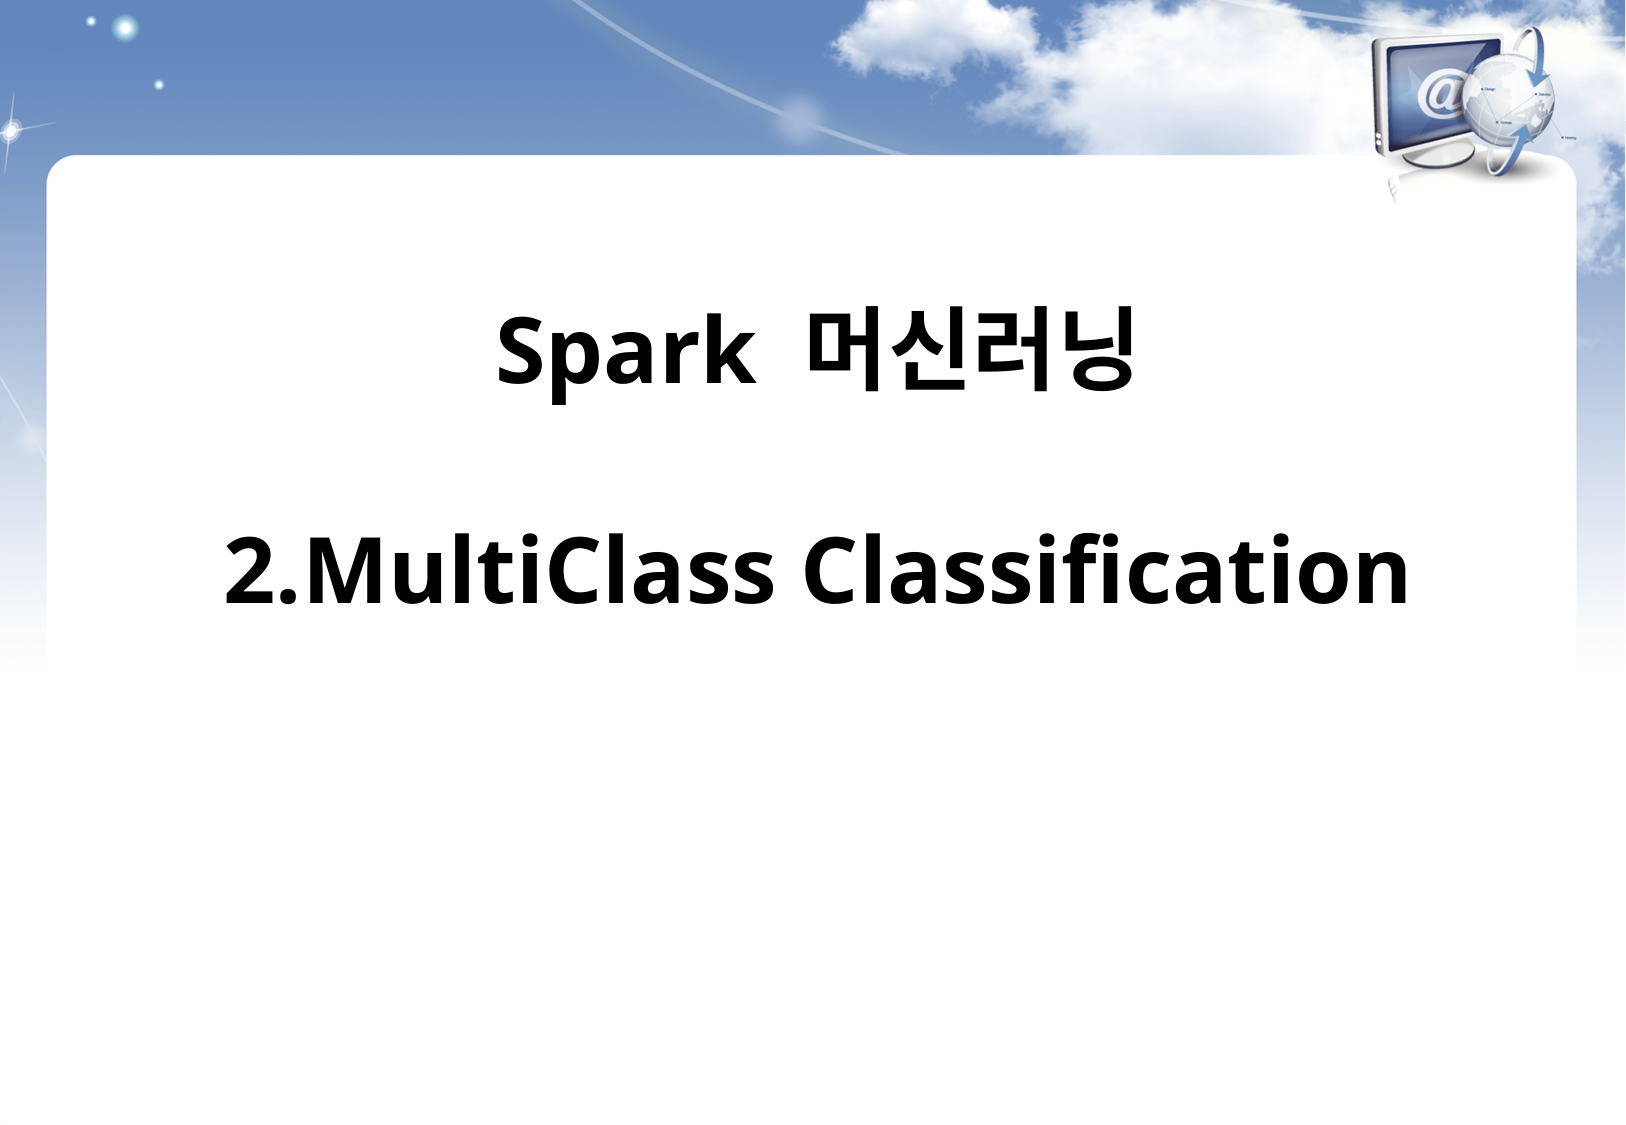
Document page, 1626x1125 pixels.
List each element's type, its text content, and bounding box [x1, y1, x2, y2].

picture [0, 0, 1626, 1125]
text_box Spark 머신러닝 2.MultiClass Classification [74, 284, 1563, 356]
